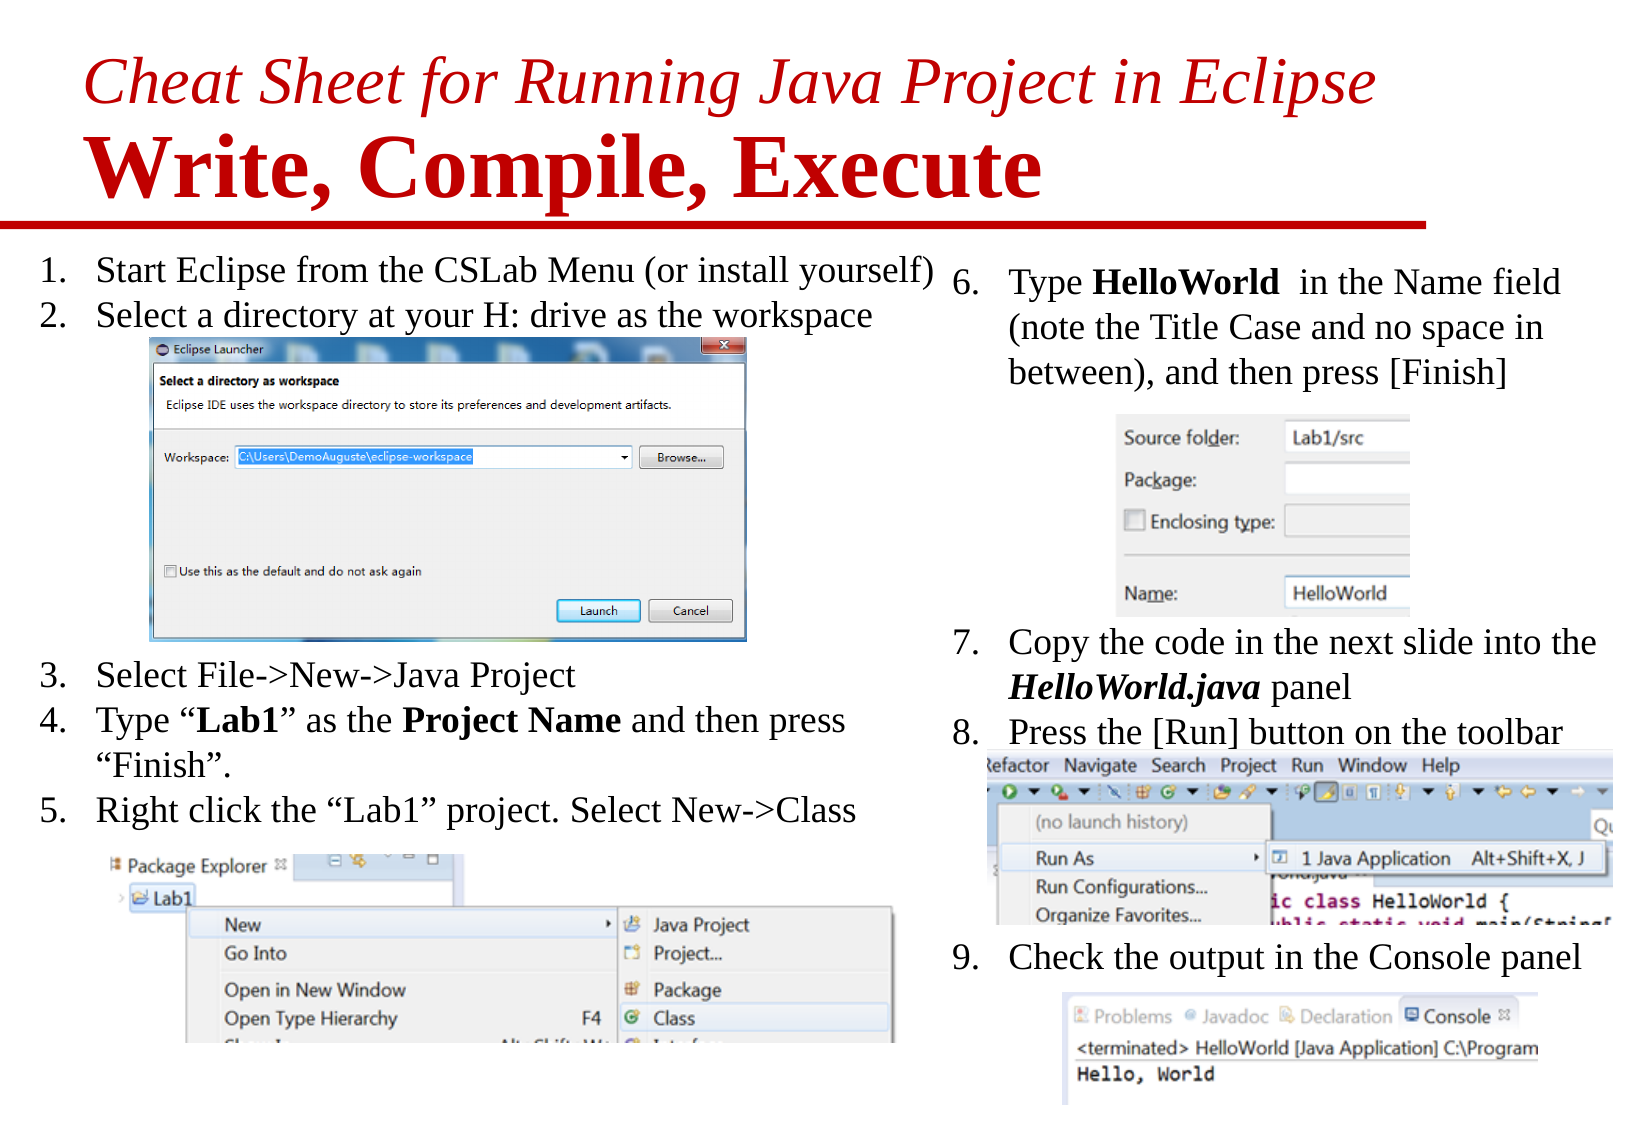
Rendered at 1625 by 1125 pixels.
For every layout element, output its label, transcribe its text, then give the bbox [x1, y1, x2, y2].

title Cheat Sheet for Running Java Project in Eclipse Write, Compile, Execute [67, 43, 1550, 225]
picture [1115, 414, 1410, 617]
picture [986, 749, 1613, 926]
picture [149, 337, 748, 642]
text_box Type HelloWorld in the Name field (note the Title Case and no space in between), and then press [Finish] Copy the code in the next slide into the HelloWorld.java panel Press the [Run] button on the toolbar Check the output in the Console panel [937, 249, 1625, 985]
picture [105, 854, 907, 1043]
text_box Start Eclipse from the CSLab Menu (or install yourself) Select a directory at your H: drive as the workspace Select File->New->Java Project Type “Lab1” as the Project Name and then press “Finish”. Right click the “Lab1” project. Select New->Class [24, 237, 988, 838]
picture [1061, 991, 1538, 1105]
